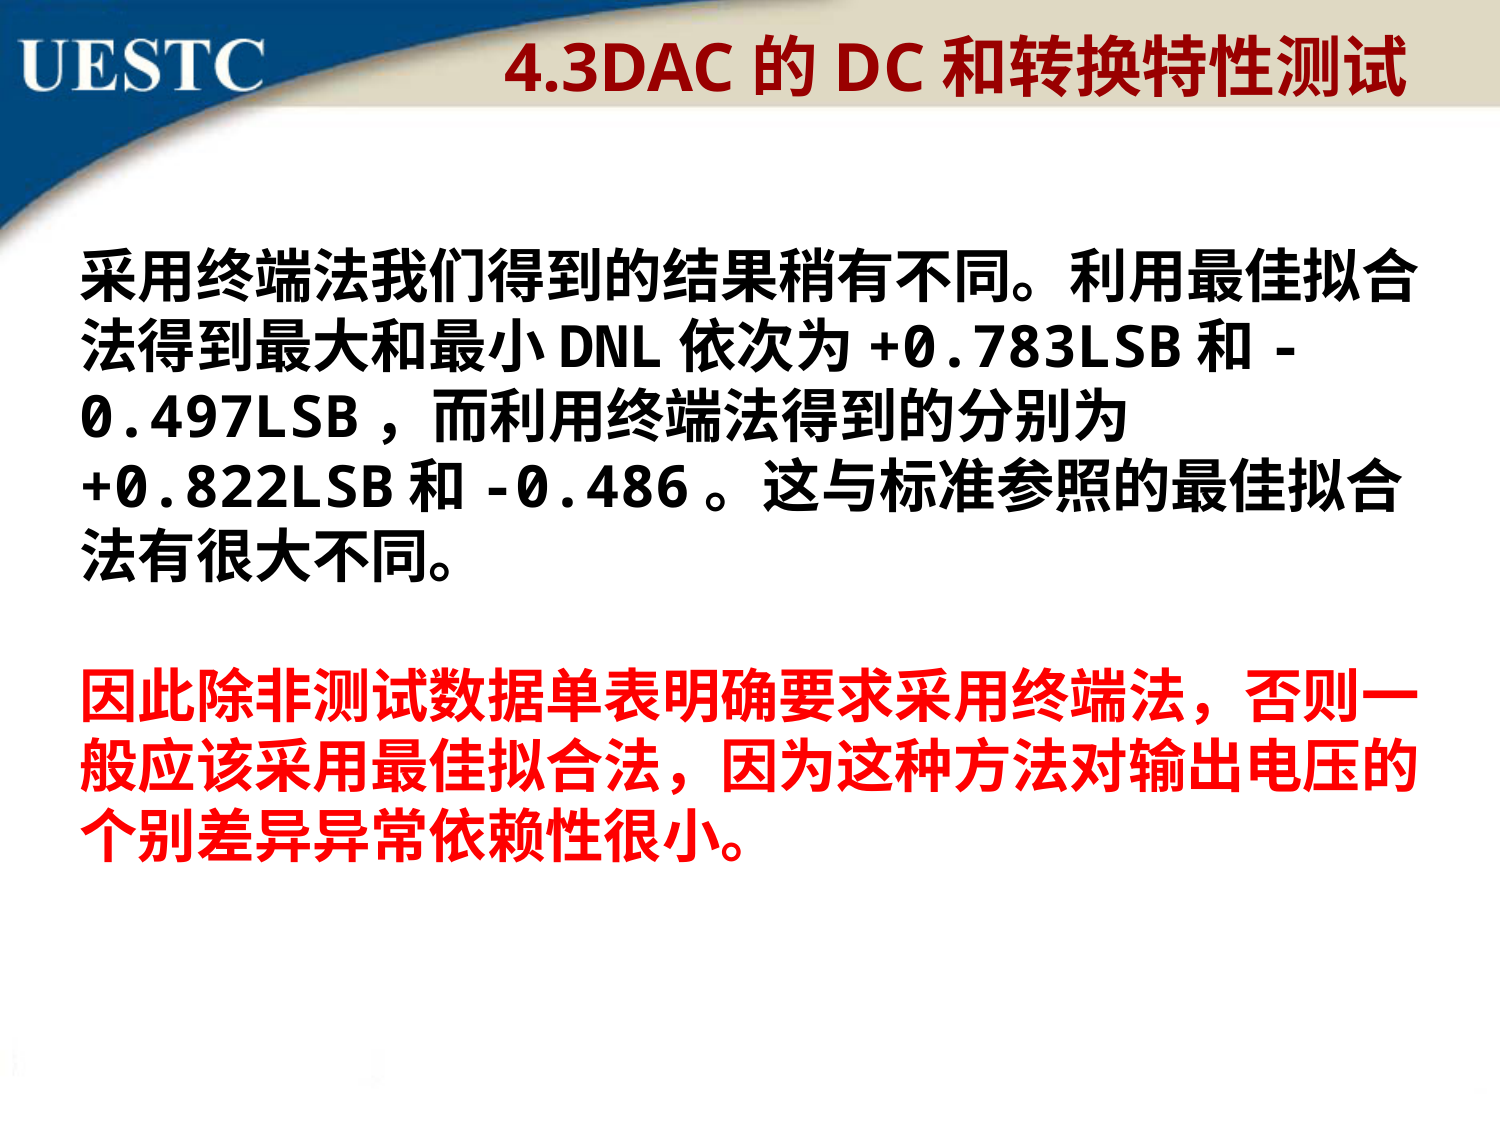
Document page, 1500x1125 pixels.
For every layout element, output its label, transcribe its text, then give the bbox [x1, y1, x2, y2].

text_box 采用终端法我们得到的结果稍有不同。利用最佳拟合法得到最大和最小DNL依次为+0.783LSB和-0.497LSB，而利用终端法得到的分别为+0.822LSB和-0.486。这与标准参照的最佳拟合法有很大不同。 因此除非测试数据单表明确要求采用终端法，否则一般应该采用最佳拟合法，因为这种方法对输出电压的个别差异异常依赖性很小。 [64, 231, 1435, 877]
picture [0, 0, 1500, 1125]
title 4.3DAC的DC和转换特性测试 [413, 0, 1500, 141]
